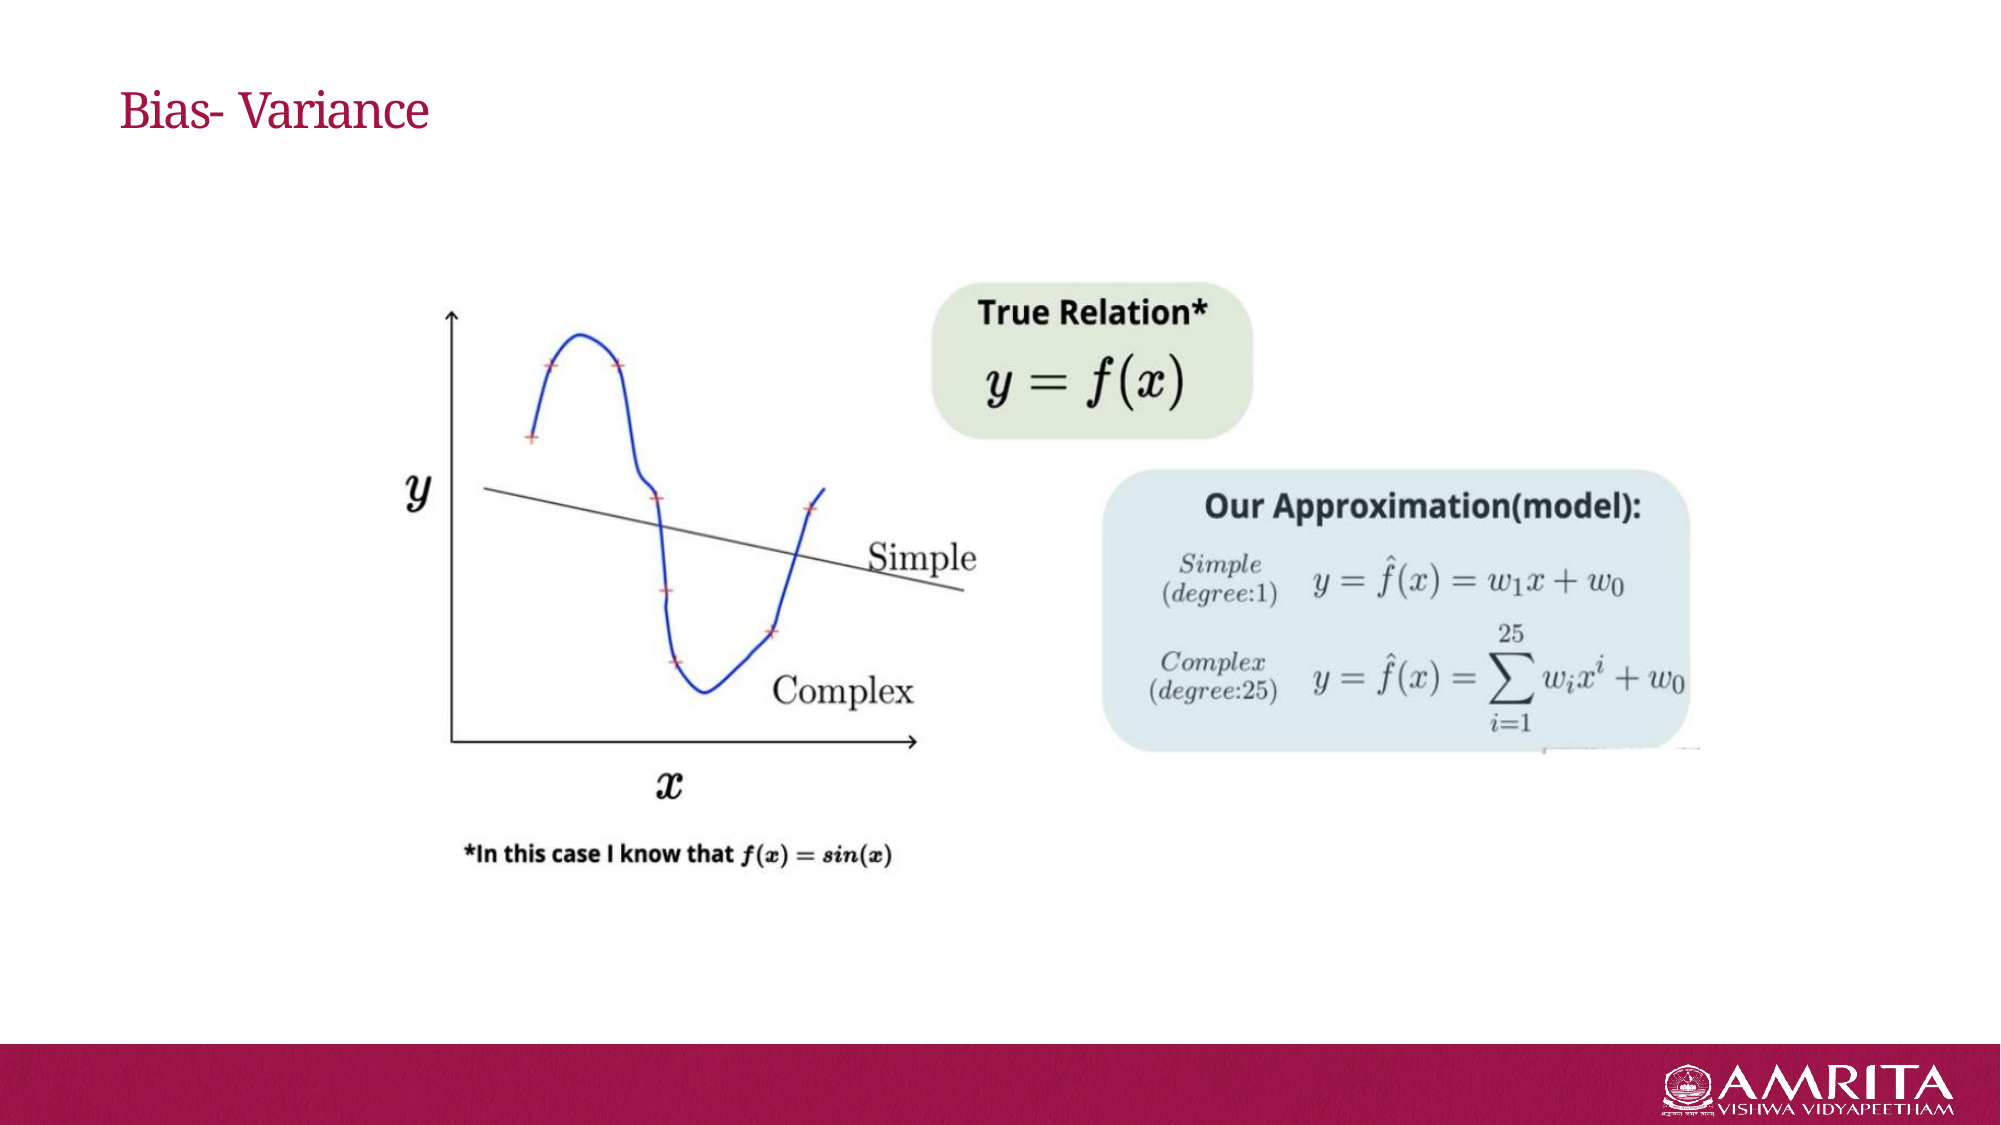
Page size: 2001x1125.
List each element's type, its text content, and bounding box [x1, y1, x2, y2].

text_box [399, 262, 1700, 875]
title Bias- Variance [93, 0, 1933, 203]
picture [0, 1044, 2001, 1125]
